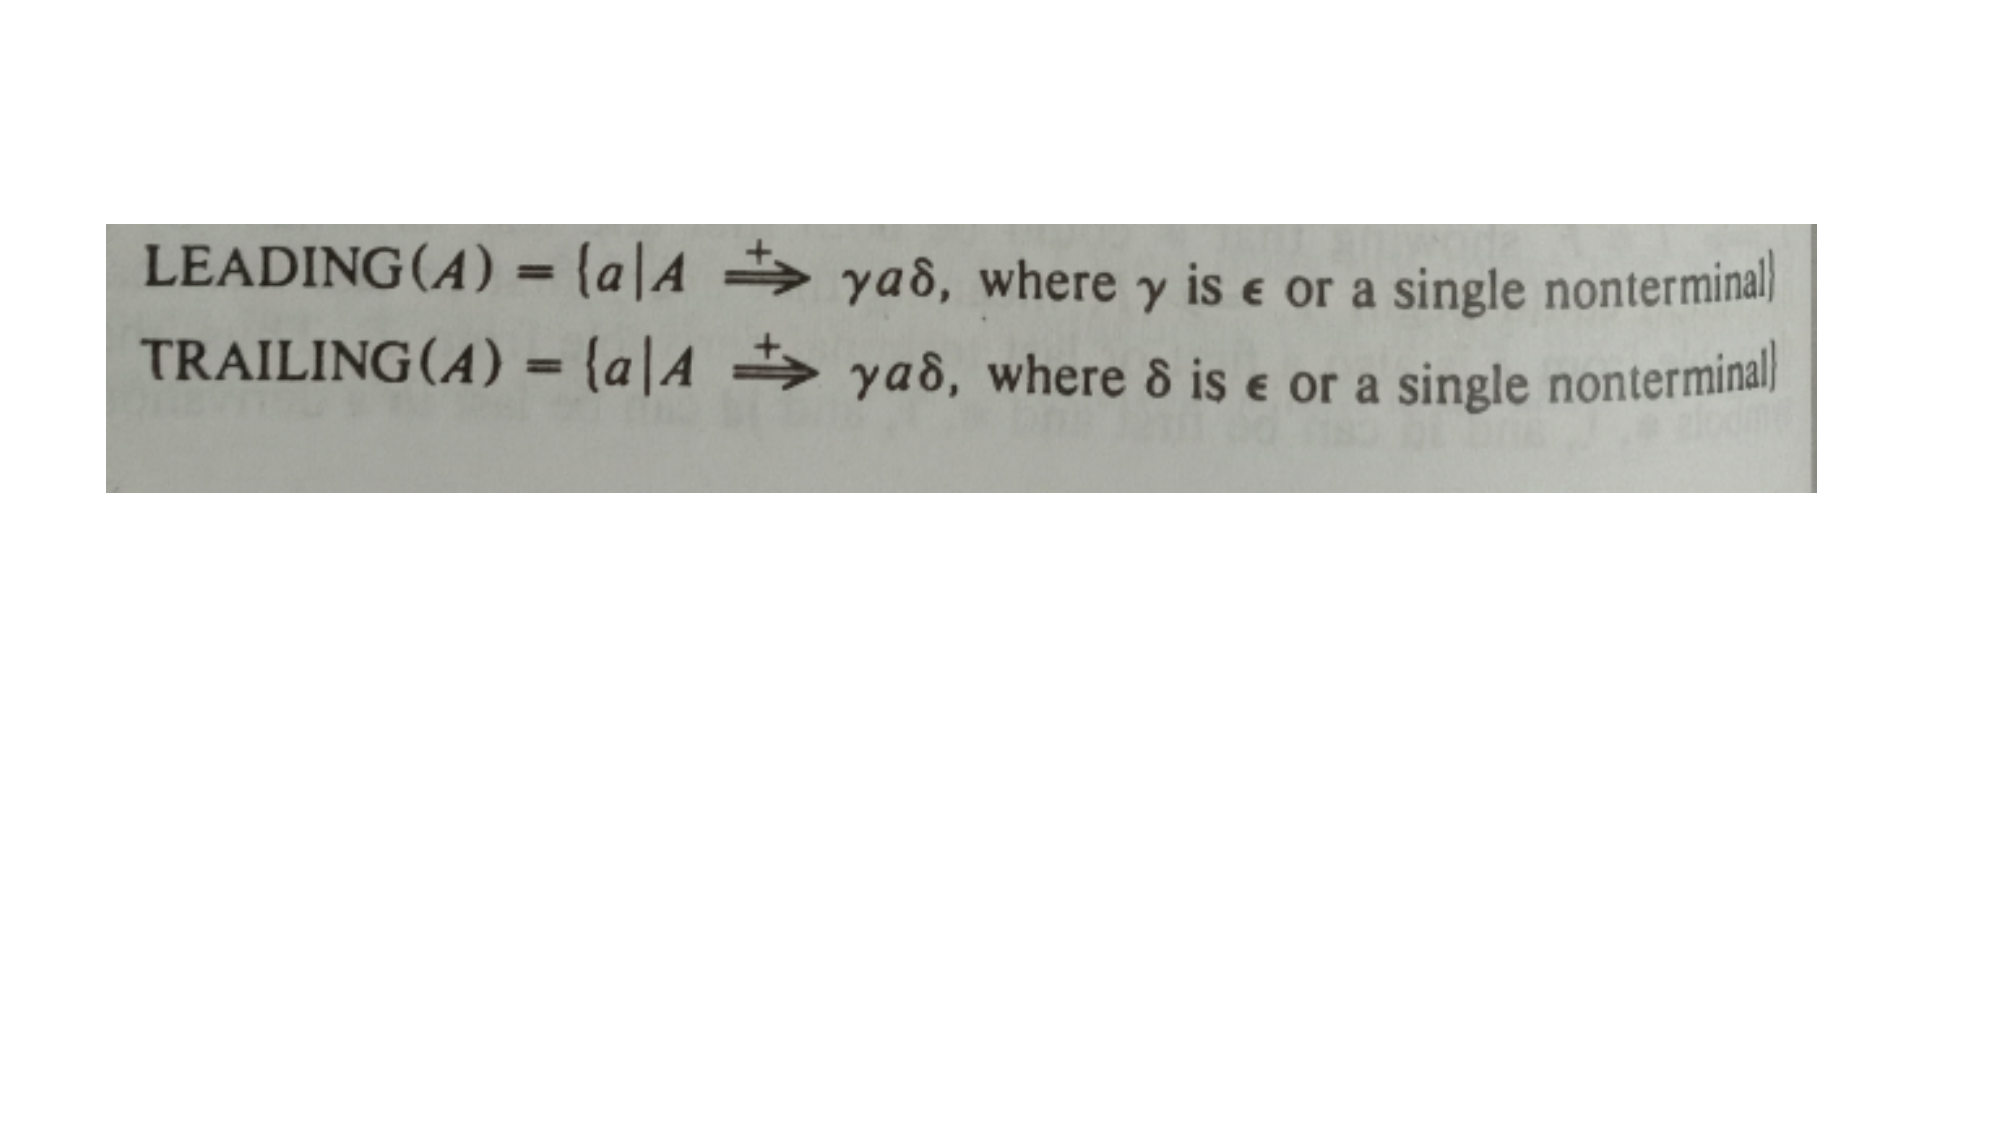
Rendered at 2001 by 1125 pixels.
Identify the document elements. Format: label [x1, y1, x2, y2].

picture [106, 224, 1817, 493]
